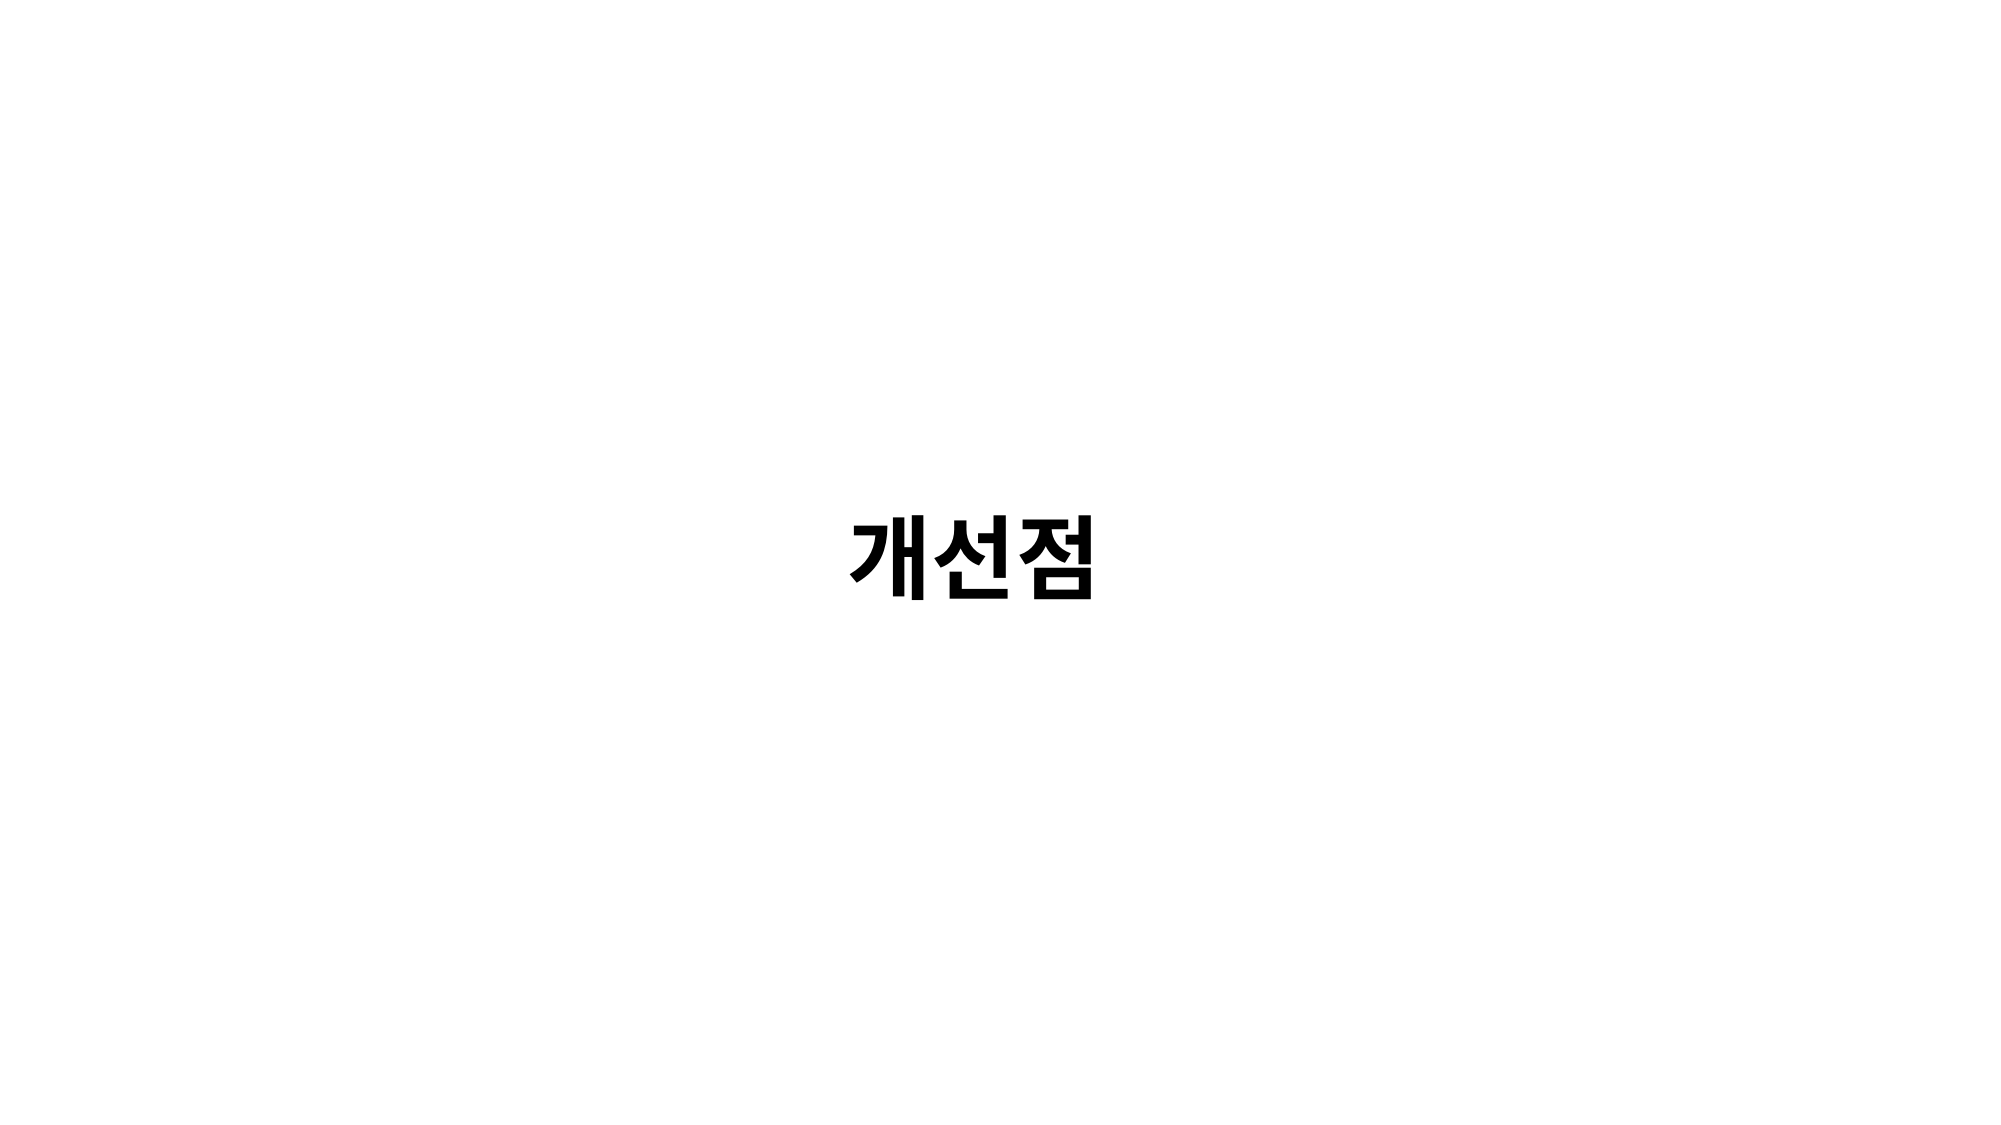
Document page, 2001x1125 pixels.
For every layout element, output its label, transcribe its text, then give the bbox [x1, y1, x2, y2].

title 개선점 [832, 453, 1168, 672]
